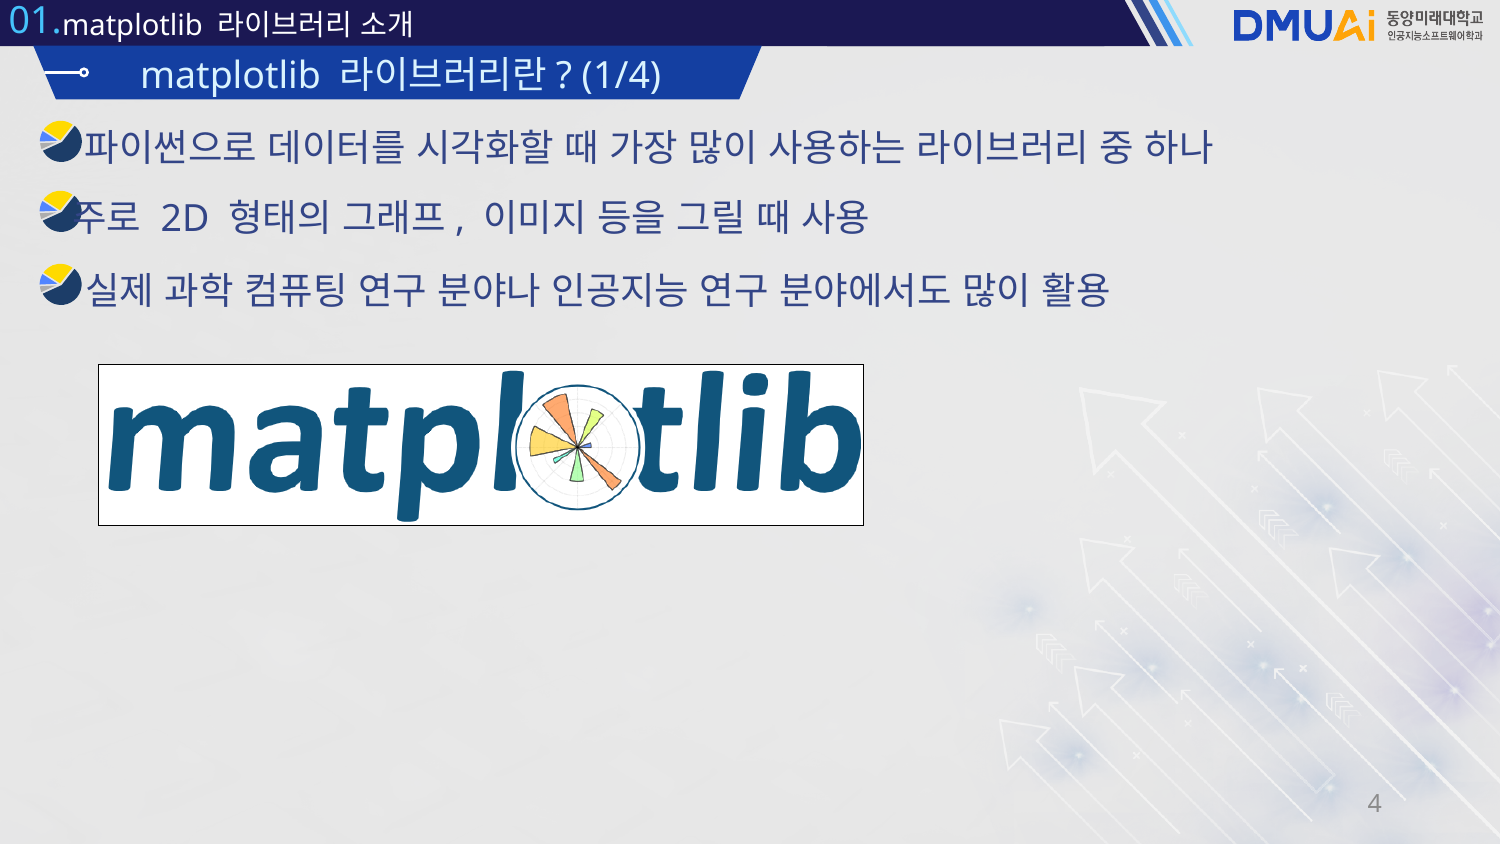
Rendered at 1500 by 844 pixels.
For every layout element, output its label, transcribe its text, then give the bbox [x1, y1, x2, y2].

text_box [32, 257, 1119, 321]
text_box [677, 43, 764, 102]
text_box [32, 114, 1222, 178]
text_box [32, 184, 865, 248]
picture [0, 0, 1500, 844]
text_box [31, 43, 125, 102]
text_box matplotlib 라이브러리란? (1/4) [125, 43, 677, 104]
